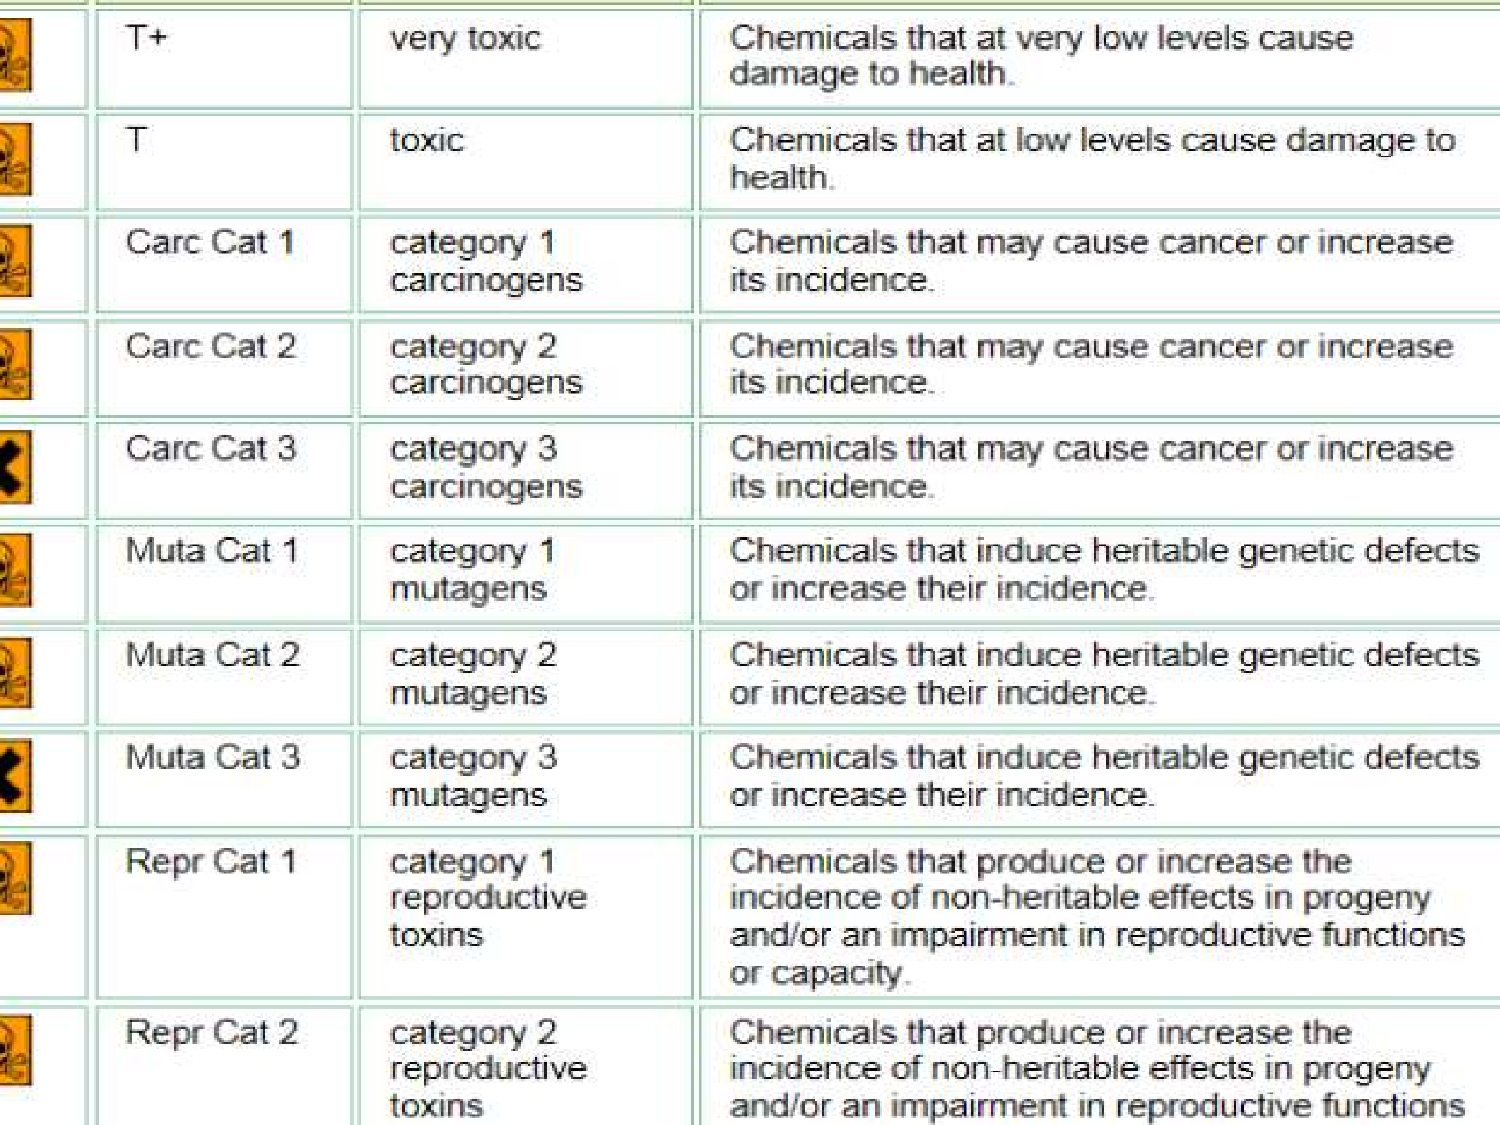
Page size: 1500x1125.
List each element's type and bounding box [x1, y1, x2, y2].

text_box [0, 0, 1500, 1125]
